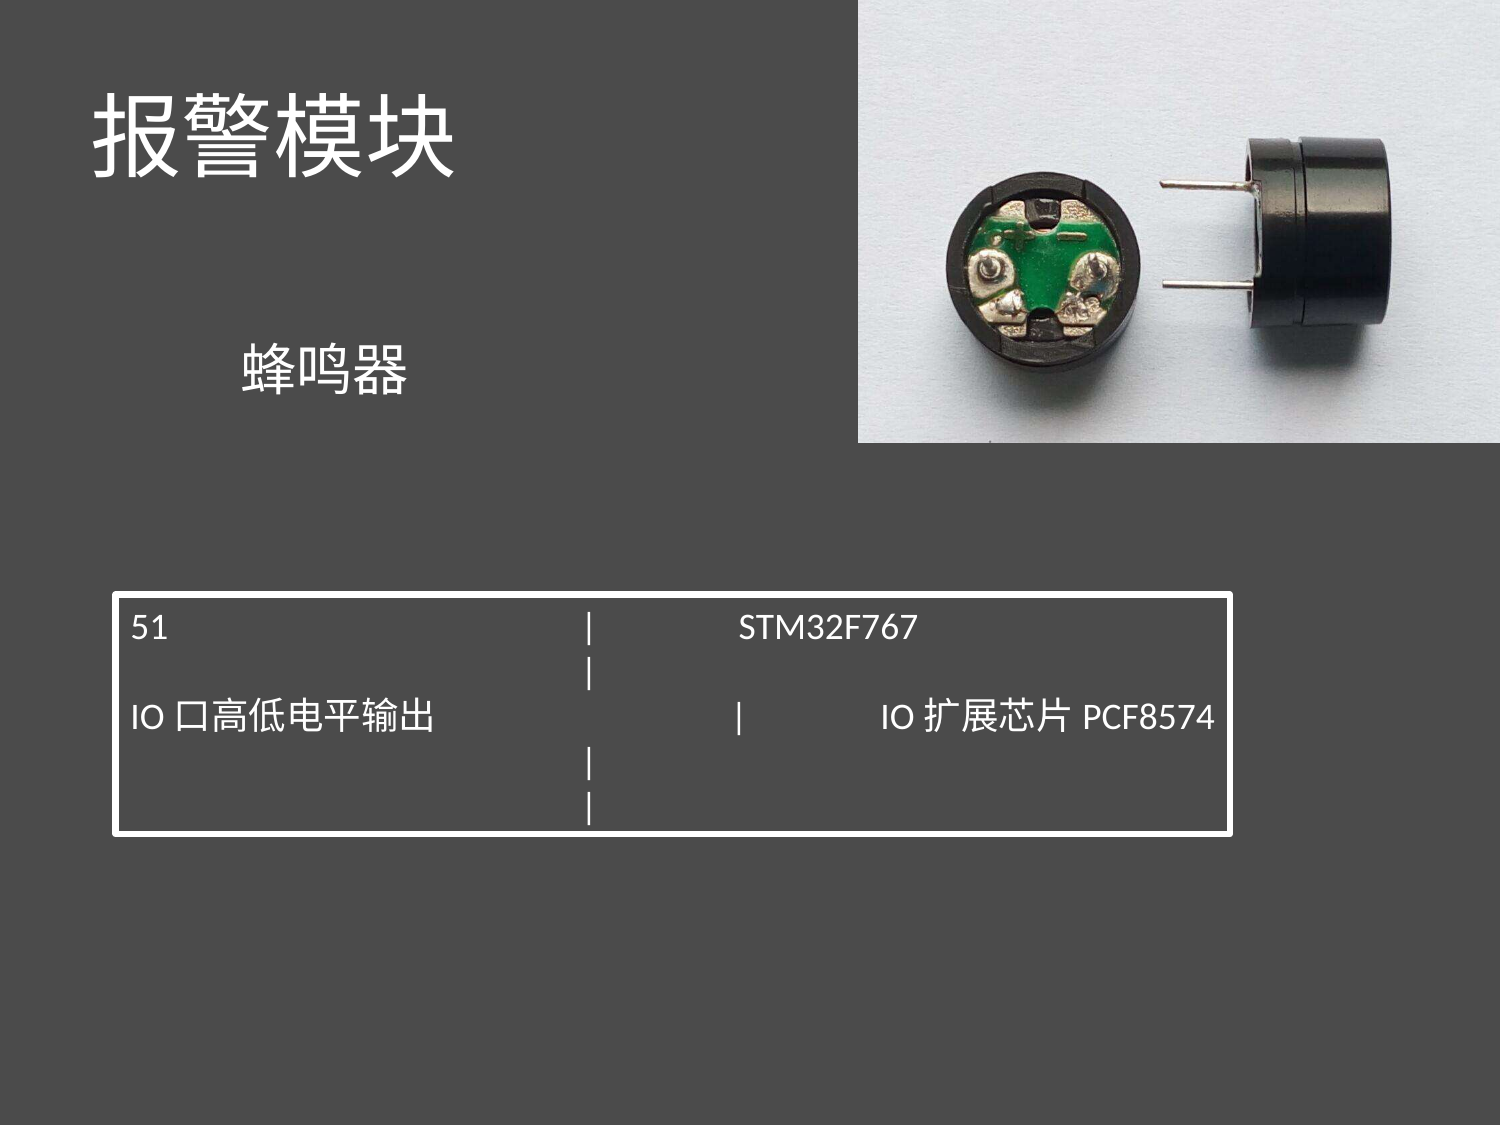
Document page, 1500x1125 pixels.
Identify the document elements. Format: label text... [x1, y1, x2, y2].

text_box 51 | STM32F767 | IO口高低电平输出 | IO扩展芯片PCF8574 | | [115, 594, 1230, 835]
picture [858, 0, 1500, 444]
title 报警模块 蜂鸣器 [75, 45, 853, 443]
